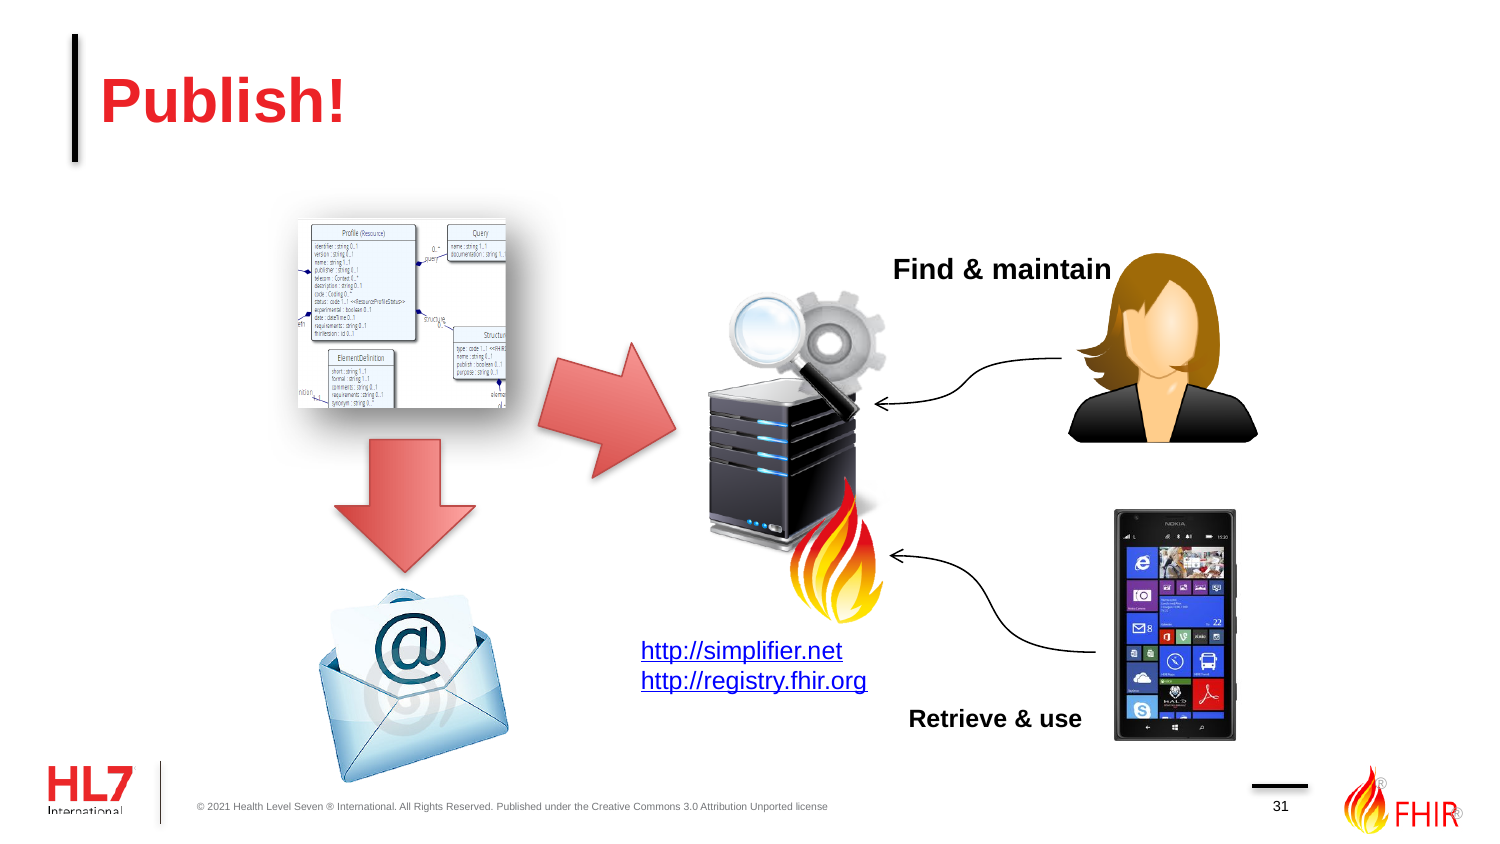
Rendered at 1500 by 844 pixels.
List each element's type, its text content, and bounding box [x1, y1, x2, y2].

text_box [690, 363, 915, 625]
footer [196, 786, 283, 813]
picture [1109, 505, 1242, 744]
picture [1339, 760, 1463, 837]
footer © 2021 Health Level Seven ® International. All Rights Reserved. Published under the Creative Commons 3.0 Attribution Unported license [540, 786, 941, 813]
picture [1067, 253, 1258, 443]
text_box [537, 342, 677, 479]
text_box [888, 555, 1096, 653]
title Publish! [100, 33, 1451, 163]
picture [714, 280, 897, 427]
text_box [334, 438, 477, 558]
text_box http://simplifier.net http://registry.fhir.org [626, 627, 915, 703]
slide_number 31 [1258, 786, 1304, 814]
text_box Find & maintain [878, 243, 1128, 294]
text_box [895, 358, 1062, 405]
text_box Retrieve & use [893, 695, 1098, 741]
picture [289, 559, 538, 812]
picture [297, 217, 506, 409]
